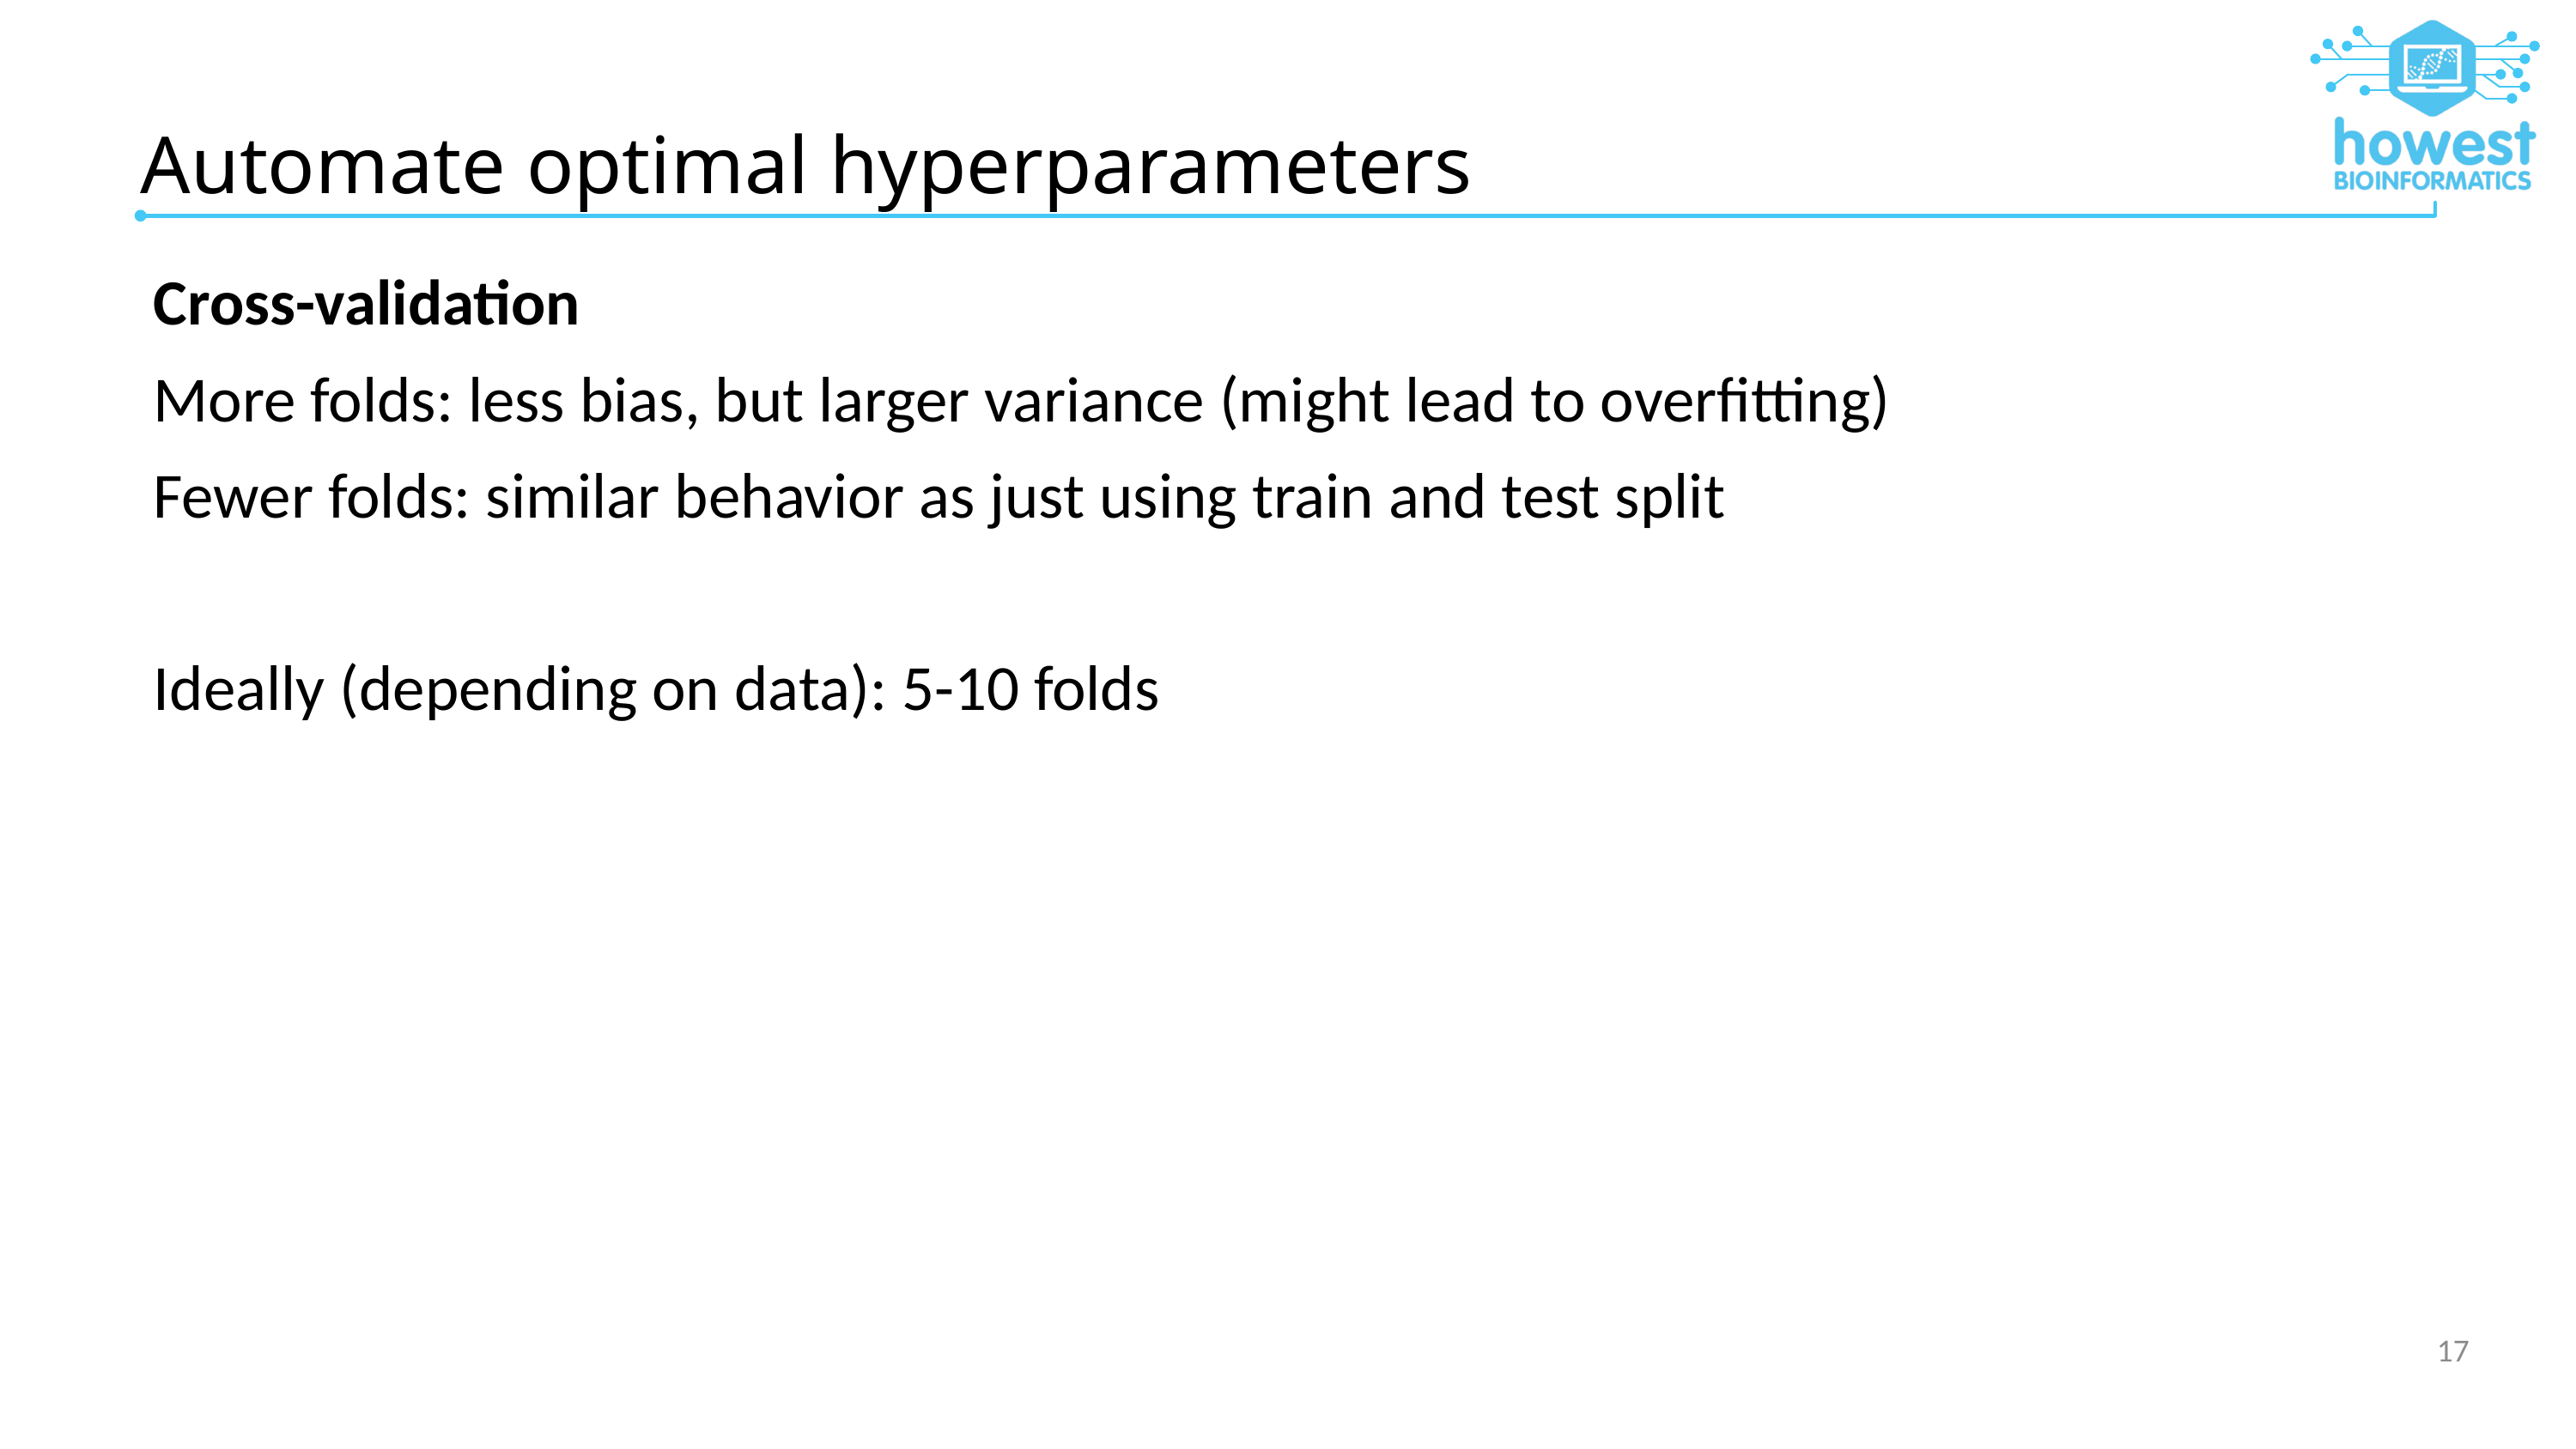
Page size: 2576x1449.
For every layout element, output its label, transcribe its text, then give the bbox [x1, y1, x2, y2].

picture [2312, 0, 2559, 228]
list Cross-validation More folds: less bias, but larger variance (might lead to overfitting) Fewer folds: similar behavior as just using train and test split Ideally (depending on data): 5-10 folds [140, 263, 2476, 1123]
title Automate optimal hyperparameters [140, 124, 2252, 215]
slide_number 17 [2341, 1310, 2482, 1388]
